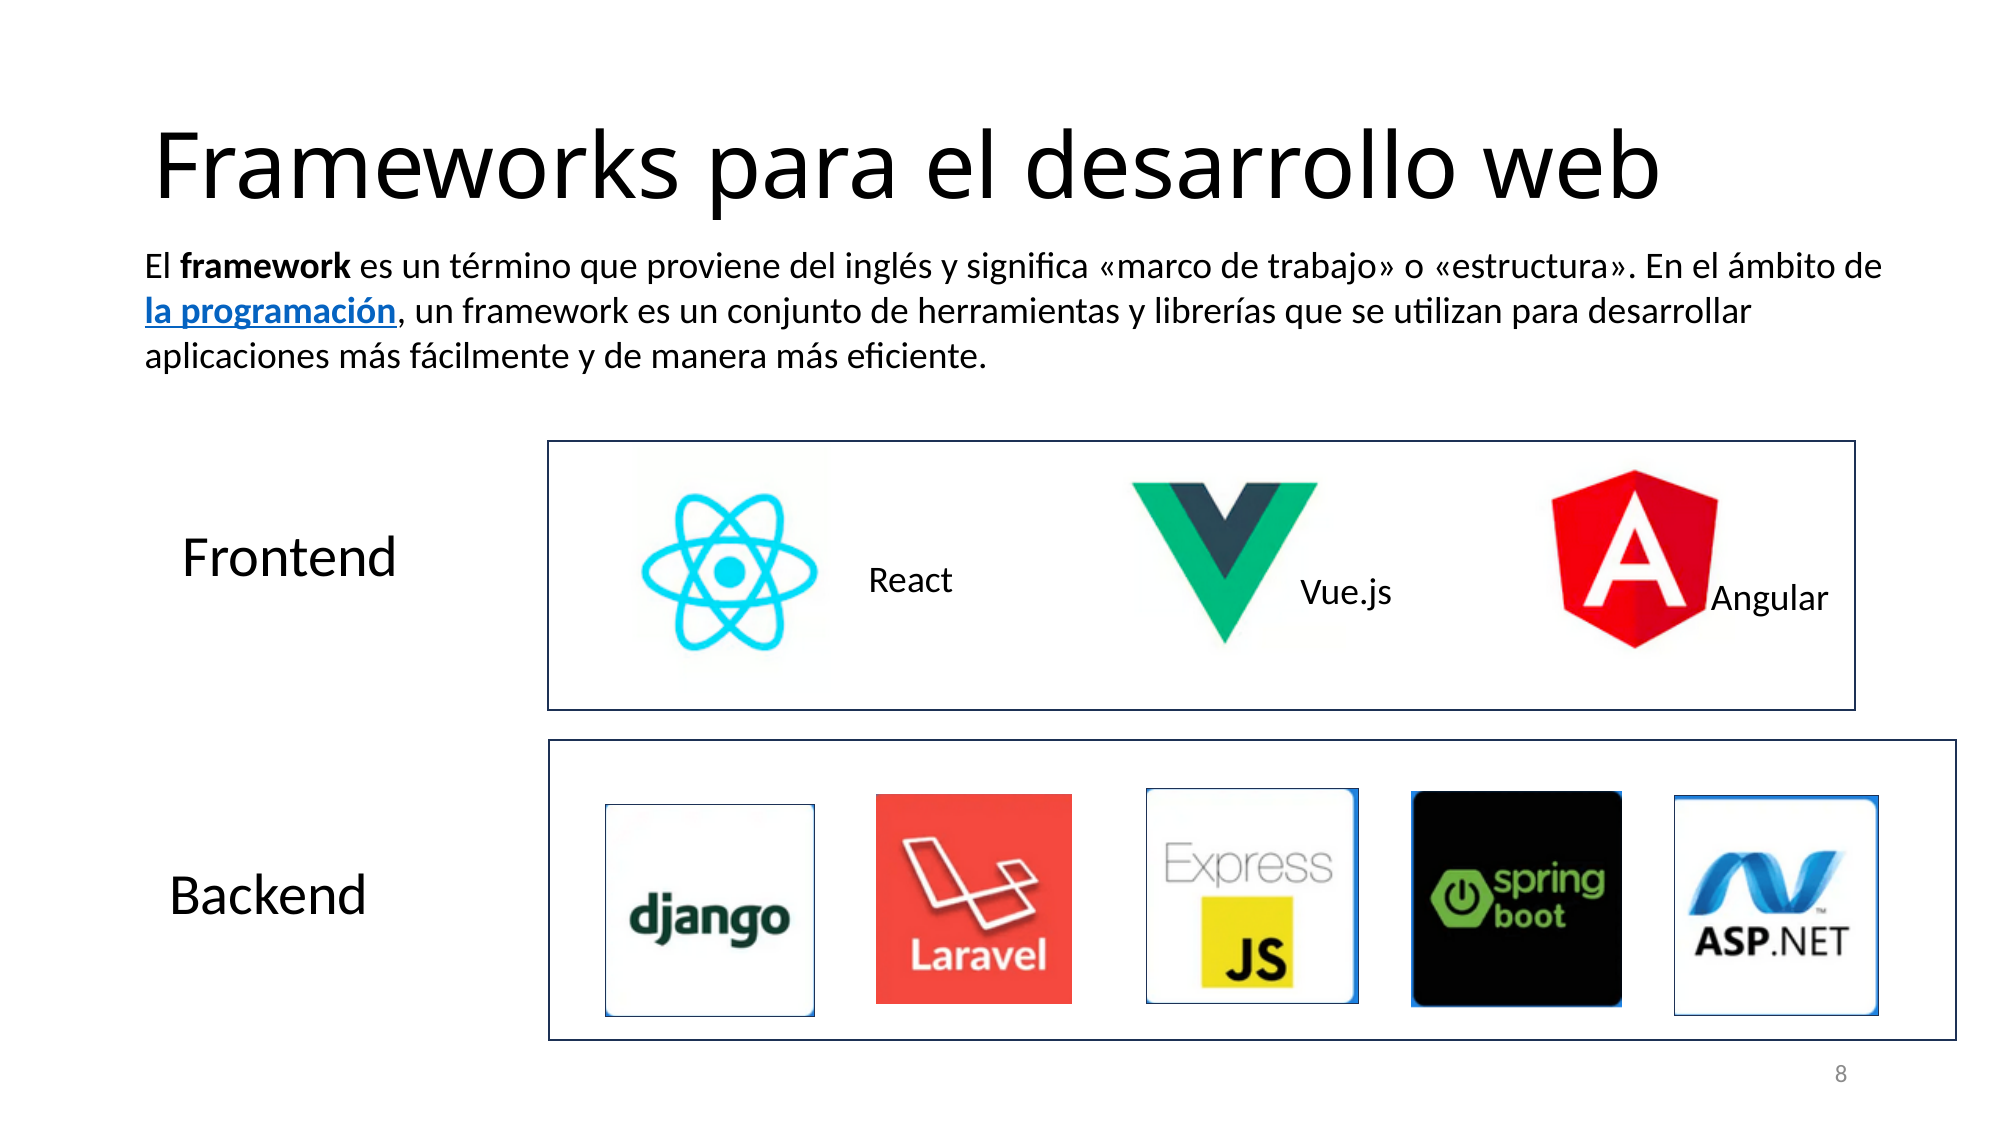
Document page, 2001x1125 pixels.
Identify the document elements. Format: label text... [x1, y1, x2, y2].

picture [876, 794, 1072, 1005]
picture [1146, 788, 1359, 1005]
picture [1674, 795, 1879, 1016]
picture [1112, 433, 1346, 662]
slide_number 8 [1412, 1042, 1863, 1103]
picture [605, 804, 815, 1017]
text_box El framework es un término que proviene del inglés y significa «marco de trabajo» o «estructura». En el ámbito de la programación, un framework es un conjunto de herramientas y librerías que se utilizan para desarrollar aplicaciones más fácilmente y de manera más eficiente. [129, 233, 1948, 384]
picture [1410, 791, 1622, 1009]
title Frameworks para el desarrollo web [137, 59, 1863, 233]
text_box [547, 440, 1856, 711]
picture [1528, 429, 1735, 680]
text_box Backend [154, 848, 548, 934]
picture [621, 423, 831, 693]
text_box Frontend [167, 511, 533, 596]
text_box [548, 739, 1957, 1041]
